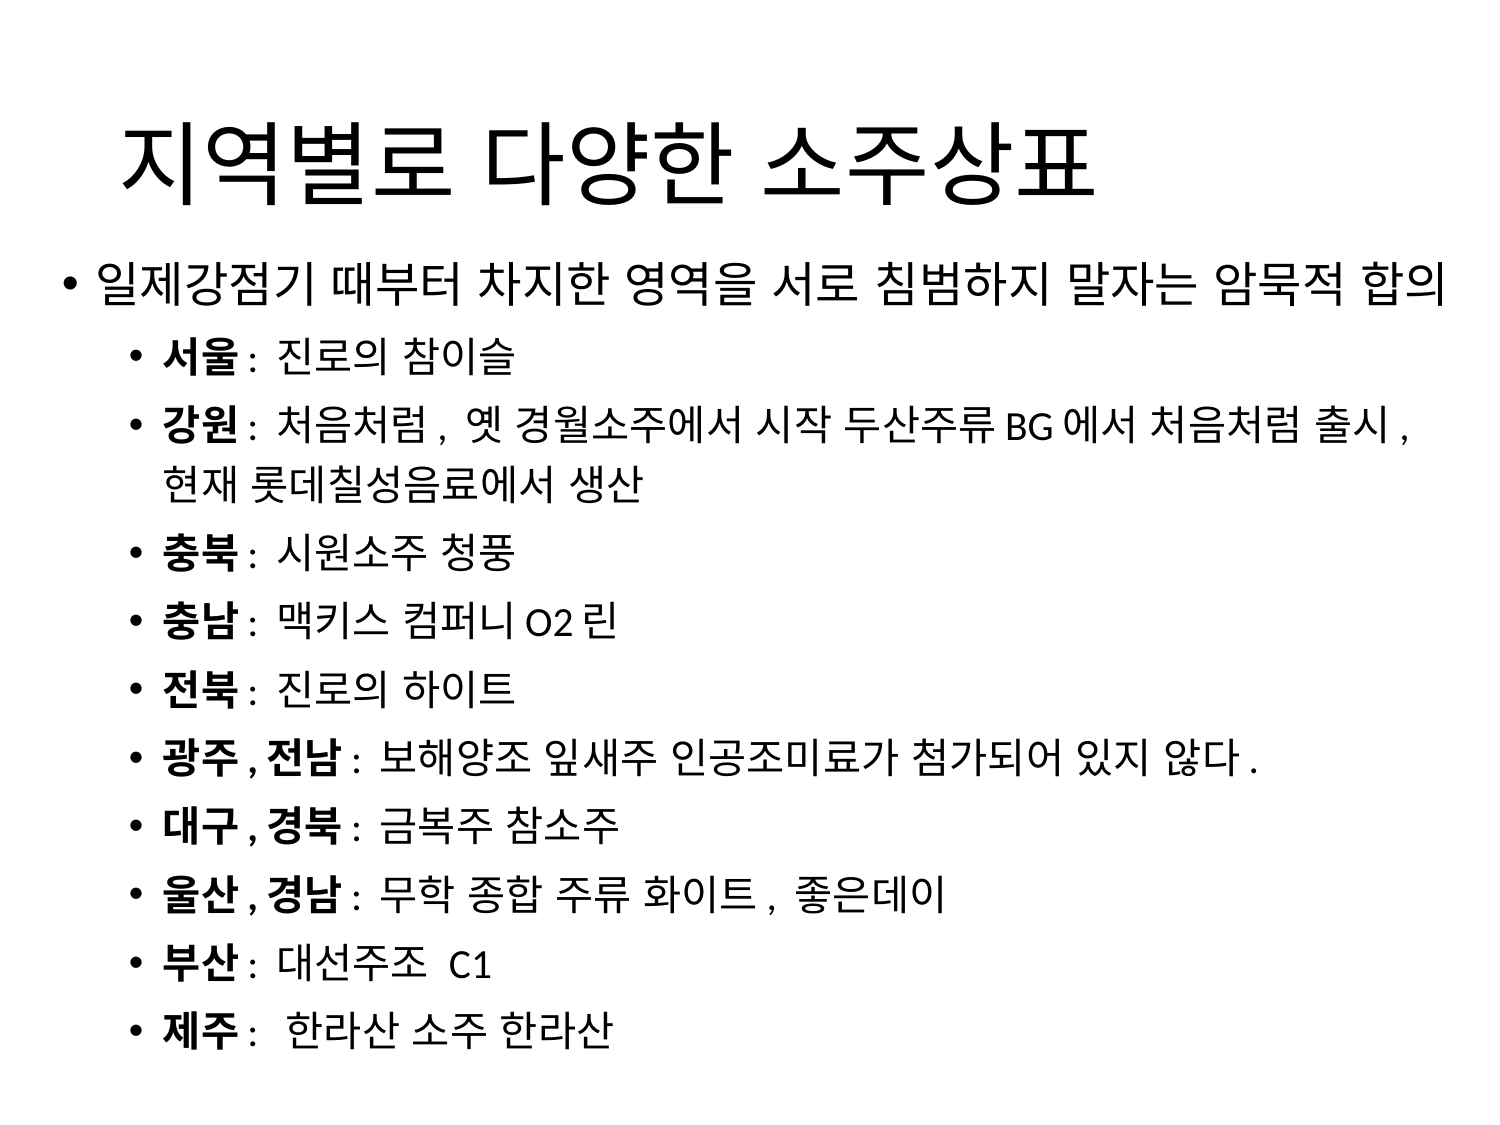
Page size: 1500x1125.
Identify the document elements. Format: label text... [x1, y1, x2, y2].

list 일제강점기 때부터 차지한 영역을 서로 침범하지 말자는 암묵적 합의 서울: 진로의 참이슬 강원: 처음처럼, 옛 경월소주에서 시작 두산주류BG에서 처음처럼 출시, 현재 롯데칠성음료에서 생산 충북: 시원소주 청풍 충남: 맥키스 컴퍼니O2린 전북: 진로의 하이트 광주,전남: 보해양조 잎새주 인공조미료가 첨가되어 있지 않다. 대구,경북: 금복주 참소주 울산,경남: 무학 종합 주류 화이트, 좋은데이 부산: 대선주조 C1 제주: 한라산 소주 한라산 [46, 235, 1469, 1095]
title 지역별로 다양한 소주상표 [103, 59, 1397, 235]
